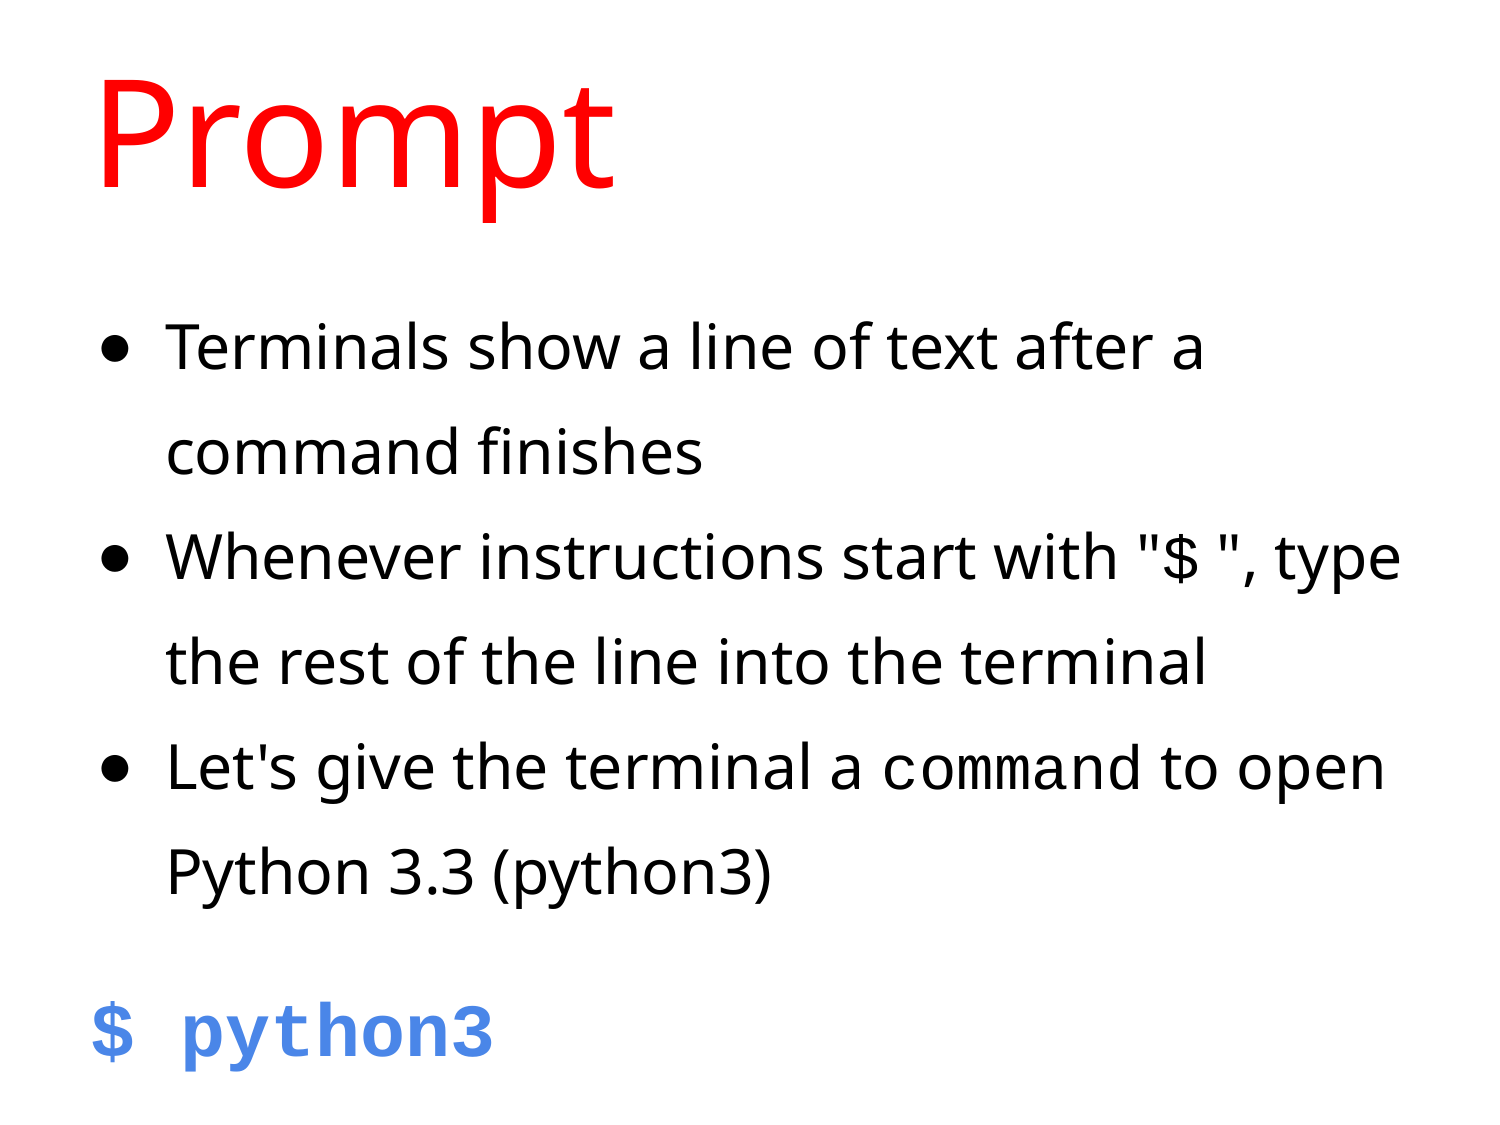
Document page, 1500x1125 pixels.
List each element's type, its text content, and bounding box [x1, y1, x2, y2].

title Prompt [75, 45, 1425, 233]
list Terminals show a line of text after a command finishes Whenever instructions start with "$ ", type the rest of the line into the terminal Let's give the terminal a command to open Python 3.3 (python3) $ python3 [75, 262, 1425, 1078]
